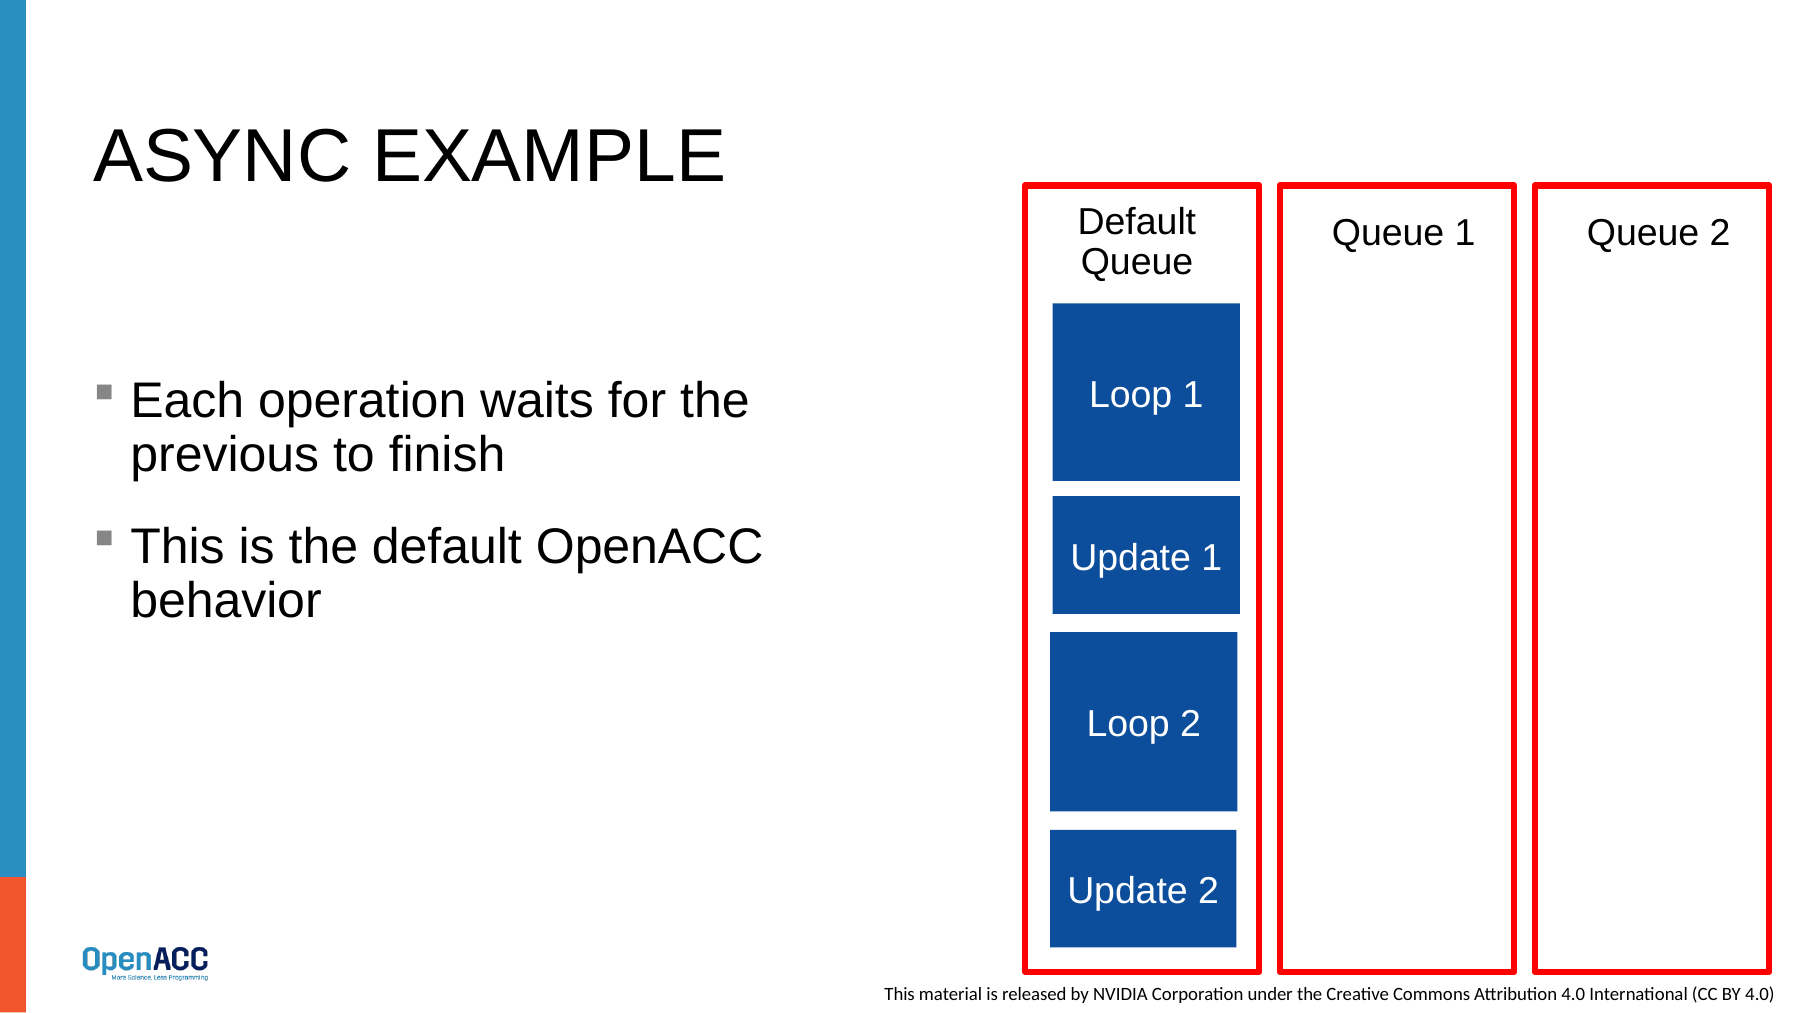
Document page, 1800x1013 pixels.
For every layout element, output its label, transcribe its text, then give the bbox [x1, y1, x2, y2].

picture [81, 946, 208, 981]
title Async example [77, 108, 1715, 206]
text_box Queue 1 [1312, 204, 1495, 263]
text_box Each operation waits for the previous to finish This is the default OpenACC behavior [78, 367, 894, 714]
text_box Queue 2 [1567, 204, 1750, 263]
text_box [1278, 183, 1516, 974]
text_box Default Queue [1038, 192, 1236, 292]
text_box [1533, 183, 1771, 974]
text_box [1023, 183, 1261, 974]
